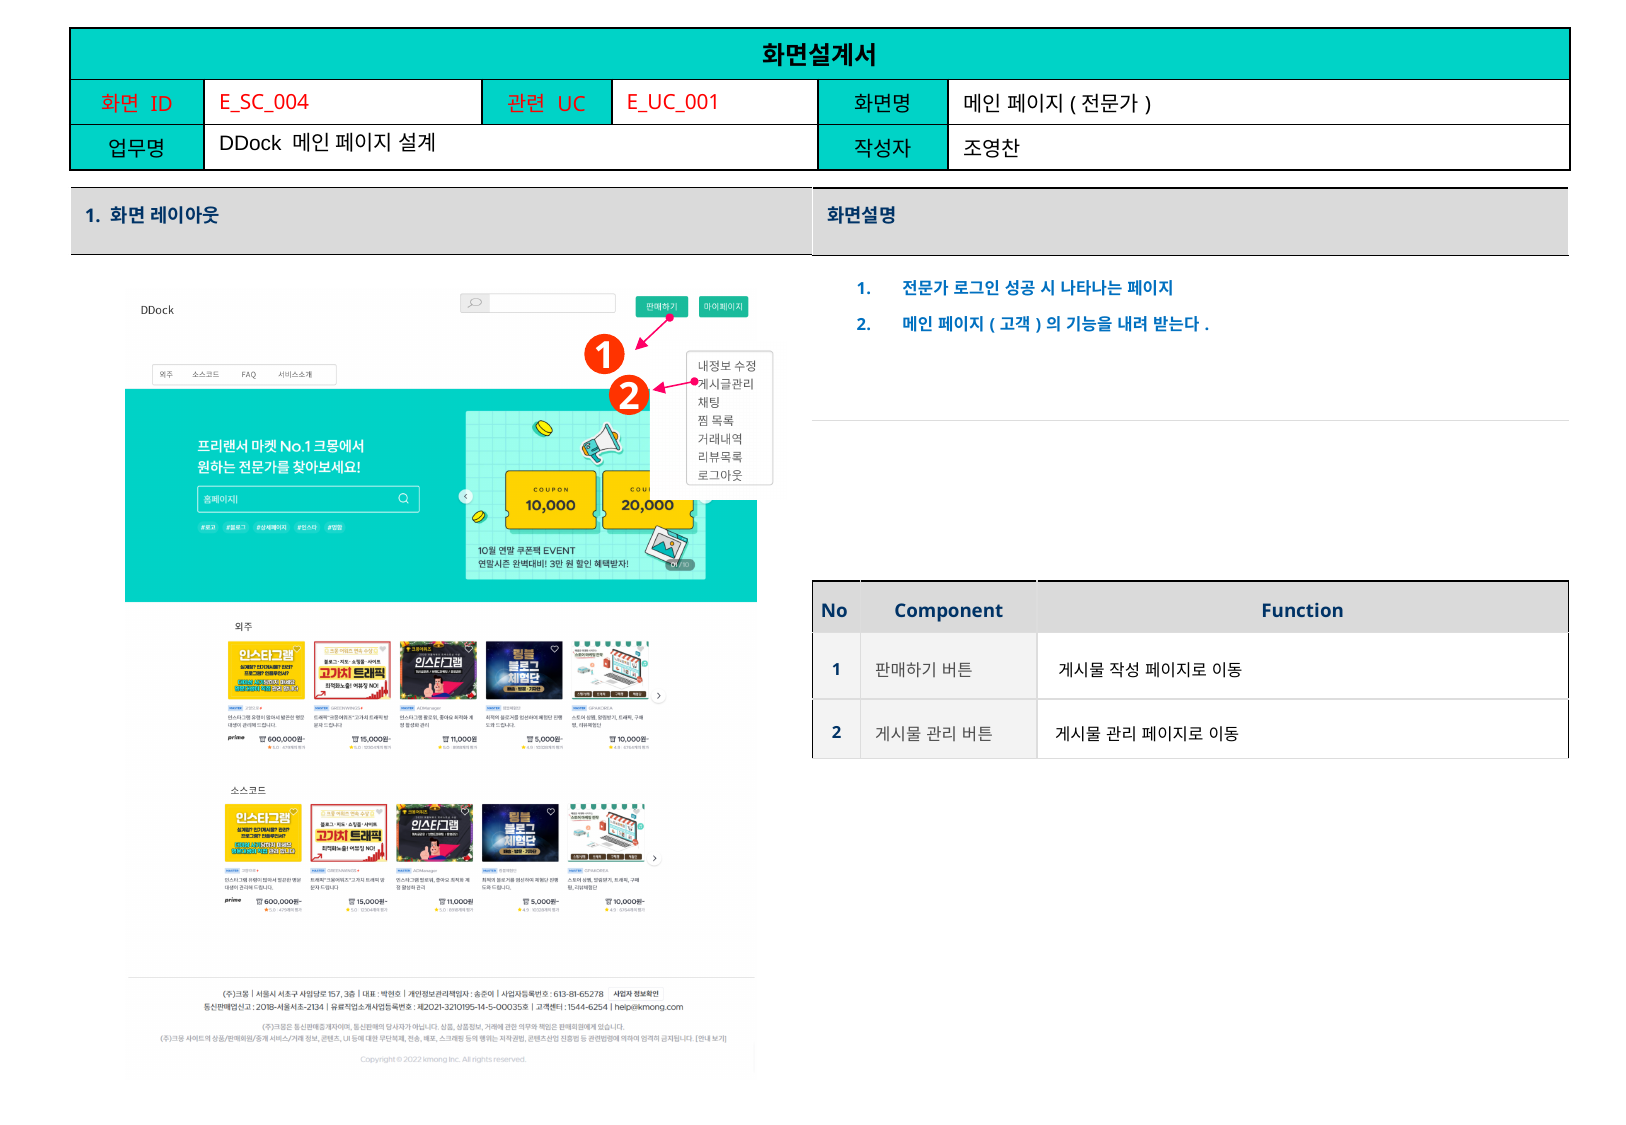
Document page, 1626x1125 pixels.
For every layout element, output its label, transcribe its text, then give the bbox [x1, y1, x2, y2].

picture [125, 288, 787, 1080]
table_cell 게시물 관리 페이지로 이동 [1038, 700, 1568, 758]
table_header Function [1038, 582, 1568, 632]
table_header 화면설계서 [71, 29, 1569, 79]
table_header 화면설명 [813, 189, 1568, 255]
table_cell 1 [813, 633, 860, 698]
table_cell 조영찬 [949, 125, 1569, 169]
table_cell 판매하기 버튼 [861, 633, 1036, 698]
table_cell 전문가 로그인 성공 시 나타나는 페이지 메인 페이지(고객)의 기능을 내려 받는다. [813, 256, 1568, 420]
table_cell 게시물 작성 페이지로 이동 [1038, 633, 1568, 698]
table_header Component [861, 582, 1036, 632]
table_cell 작성자 [819, 125, 947, 169]
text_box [652, 381, 695, 391]
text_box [634, 317, 671, 351]
table_cell 화면 ID [71, 80, 203, 124]
table_cell 메인 페이지(전문가) [949, 80, 1569, 124]
table_cell E_UC_001 [613, 80, 817, 124]
table_header No [813, 582, 860, 632]
table_header 1. 화면 레이아웃 [71, 188, 812, 254]
table_cell DDock 메인 페이지 설계 [205, 125, 817, 169]
table_cell 관련 UC [483, 80, 611, 124]
table_cell 게시물 관리 버튼 [861, 700, 1036, 758]
table_cell E_SC_004 [205, 80, 481, 124]
table_cell 2 [813, 700, 860, 758]
table_cell 업무명 [71, 125, 203, 169]
table_cell 화면명 [819, 80, 947, 124]
